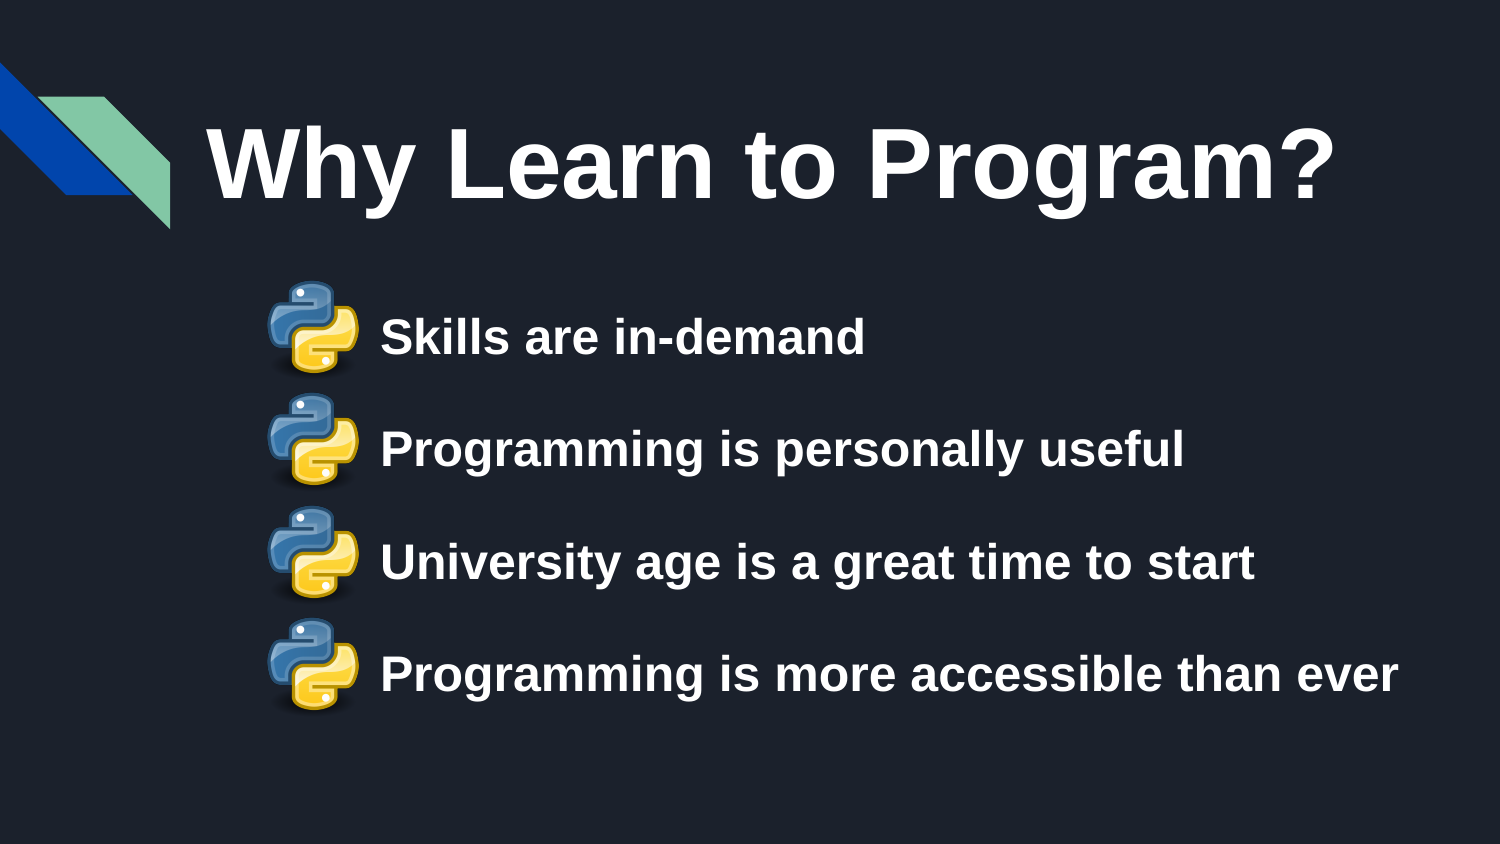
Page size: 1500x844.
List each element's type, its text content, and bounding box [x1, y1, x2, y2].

picture [261, 615, 366, 720]
text_box Why Learn to Program? [191, 83, 1471, 239]
text_box Programming is personally useful [371, 401, 1227, 484]
text_box Skills are in-demand [371, 289, 900, 371]
picture [261, 503, 366, 607]
picture [261, 390, 366, 495]
picture [261, 278, 366, 382]
text_box University age is a great time to start [371, 514, 1308, 596]
text_box Programming is more accessible than ever [371, 626, 1426, 709]
